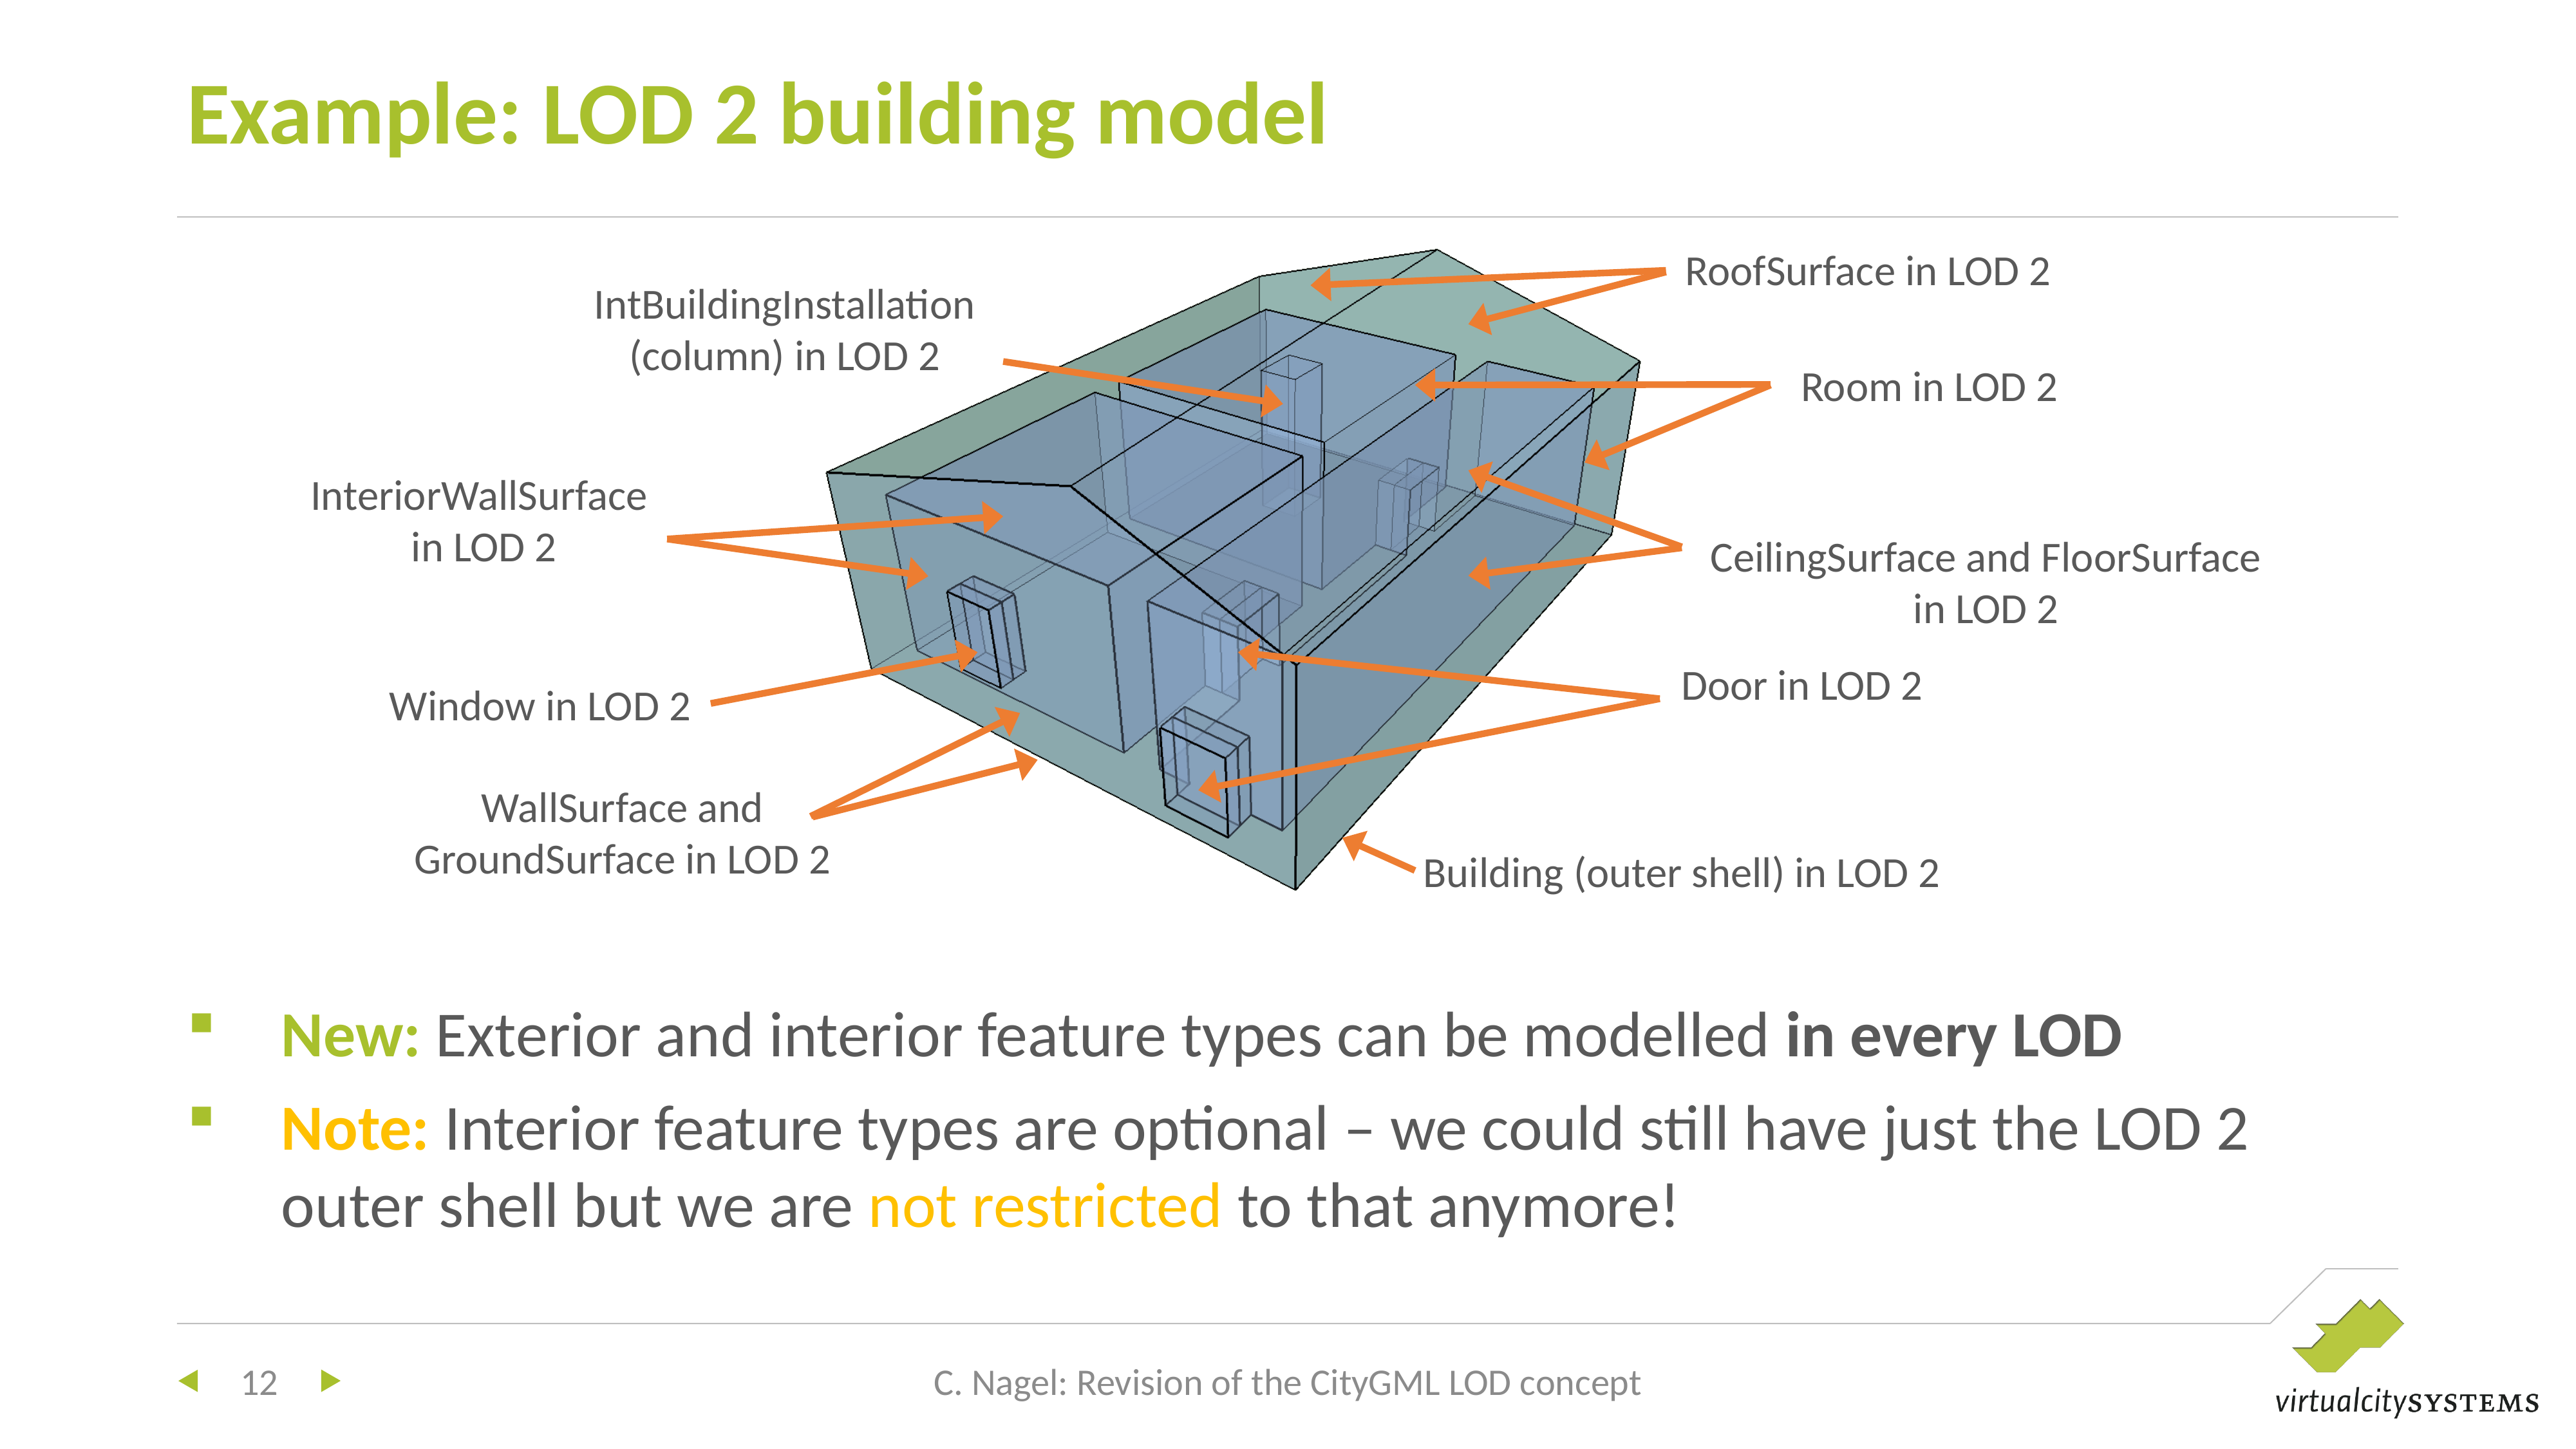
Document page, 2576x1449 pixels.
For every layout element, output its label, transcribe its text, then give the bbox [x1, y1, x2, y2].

picture [2270, 1305, 2287, 1322]
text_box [1342, 837, 1415, 871]
text_box Room in LOD 2 [1787, 353, 2073, 415]
text_box CeilingSurface and FloorSurface in LOD 2 [1682, 524, 2291, 637]
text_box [813, 760, 1038, 818]
picture [800, 203, 1666, 904]
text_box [1237, 652, 1660, 699]
text_box Window in LOD 2 [369, 673, 711, 734]
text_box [810, 713, 1020, 817]
text_box InteriorWallSurface in LOD 2 [265, 462, 703, 575]
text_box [1468, 470, 1682, 547]
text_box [1584, 386, 1771, 463]
text_box New: Exterior and interior feature types can be modelled in every LOD Note: Interior feature types are optional – we could still have just the LOD 2 outer shell but we are not restricted to that anymore! [176, 987, 2399, 1305]
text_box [1310, 270, 1666, 286]
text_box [1003, 361, 1283, 404]
picture [2270, 1293, 2544, 1424]
slide_number 12 [199, 1341, 320, 1419]
text_box RoofSurface in LOD 2 [1666, 238, 2152, 299]
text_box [667, 539, 928, 577]
text_box Building (outer shell) in LOD 2 [1666, 839, 1966, 901]
footer C. Nagel: Revision of the CityGML LOD concept [853, 1341, 1723, 1419]
text_box WallSurface and GroundSurface in LOD 2 [388, 774, 800, 887]
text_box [1198, 698, 1660, 790]
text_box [1468, 548, 1682, 576]
text_box IntBuildingInstallation (column) in LOD 2 [566, 271, 800, 384]
text_box Door in LOD 2 [1666, 652, 1945, 713]
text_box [667, 516, 1004, 539]
title Example: LOD 2 building model [177, 37, 2399, 194]
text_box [710, 652, 978, 704]
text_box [1468, 272, 1666, 324]
